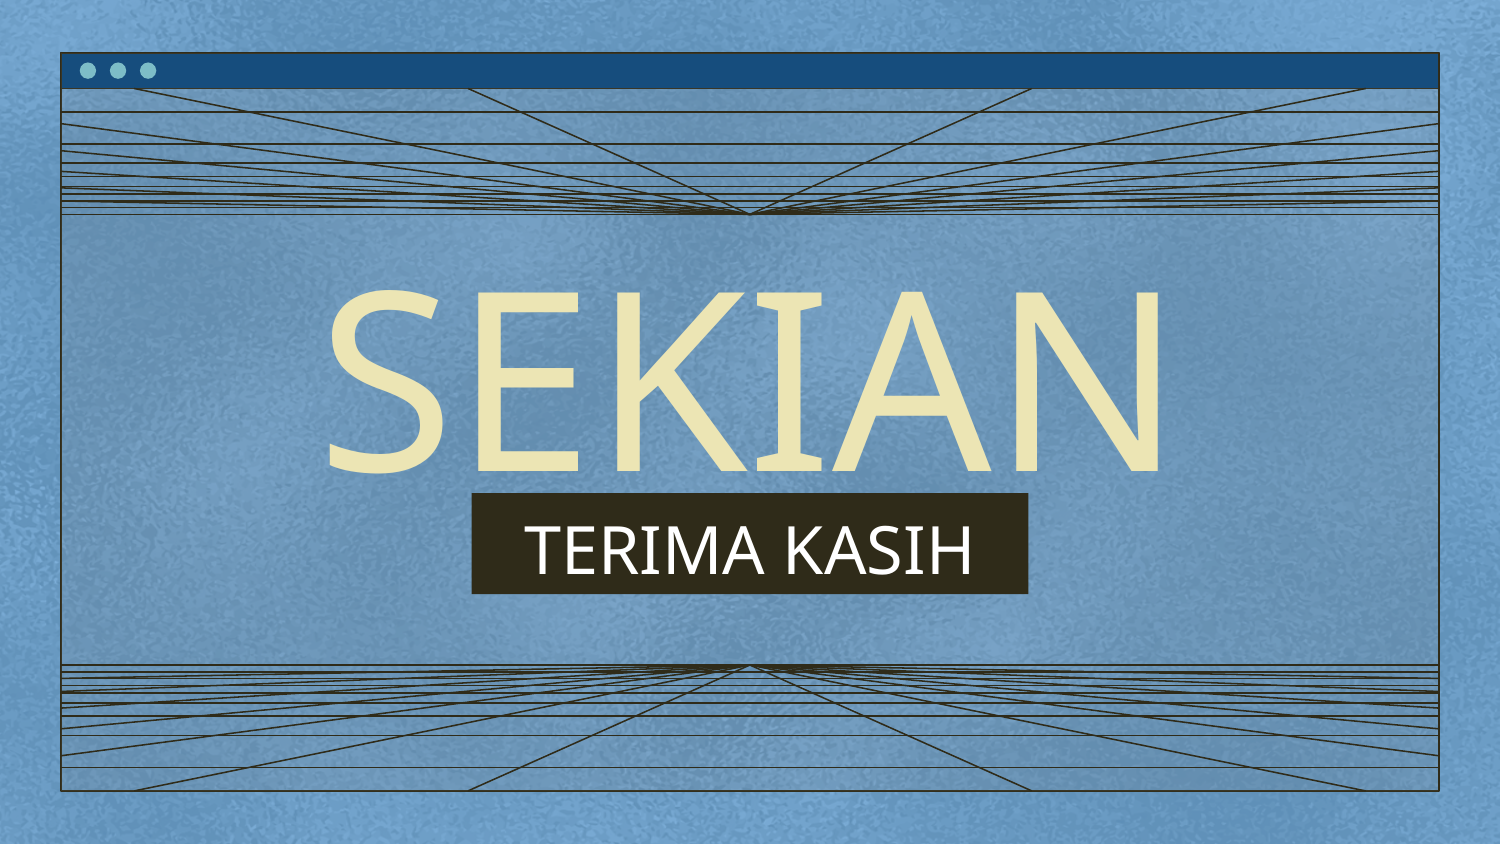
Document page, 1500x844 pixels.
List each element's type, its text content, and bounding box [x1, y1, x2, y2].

subtitle TERIMA KASIH [471, 508, 1029, 595]
title SEKIAN [118, 234, 1382, 508]
